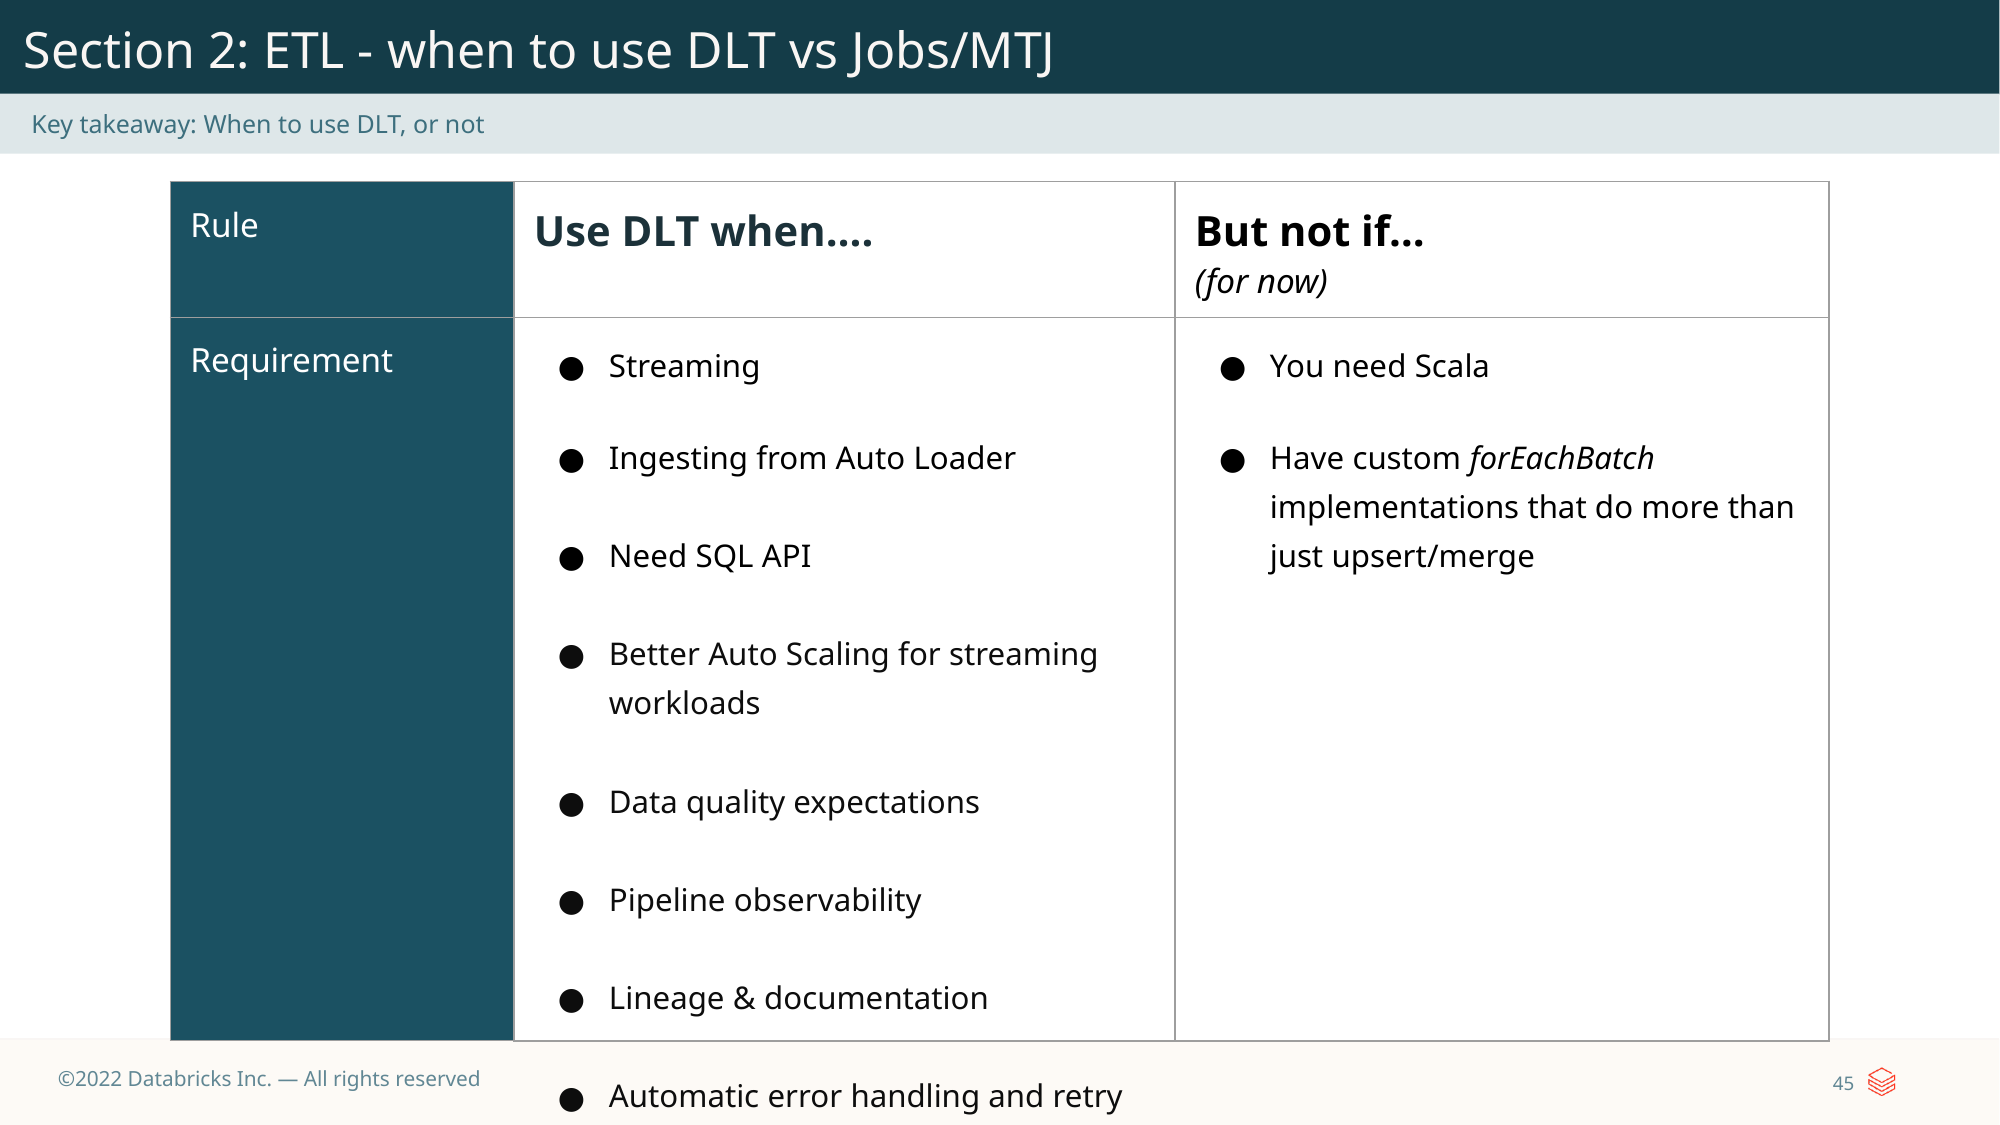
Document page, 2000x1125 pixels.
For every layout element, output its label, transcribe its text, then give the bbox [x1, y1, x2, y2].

table_header Rule [171, 182, 513, 317]
table_cell You need Scala Have custom forEachBatch implementations that do more than just upsert/merge [1176, 318, 1828, 1040]
table_header Use DLT when…. [515, 182, 1174, 317]
text_box Key takeaway: When to use DLT, or not [16, 100, 1420, 146]
text_box Section 2: ETL - when to use DLT vs Jobs/MTJ [8, 10, 1932, 87]
table_header But not if… (for now) [1176, 182, 1828, 317]
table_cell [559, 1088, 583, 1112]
table_cell Streaming Ingesting from Auto Loader Need SQL API Better Auto Scaling for streaming workloads Data quality expectations Pipeline observability Lineage & documentation Automatic error handling and retry [515, 318, 1174, 1040]
slide_number ‹#› [1775, 1052, 1875, 1116]
table_cell Requirement [171, 318, 513, 1040]
picture [1875, 1065, 1898, 1098]
